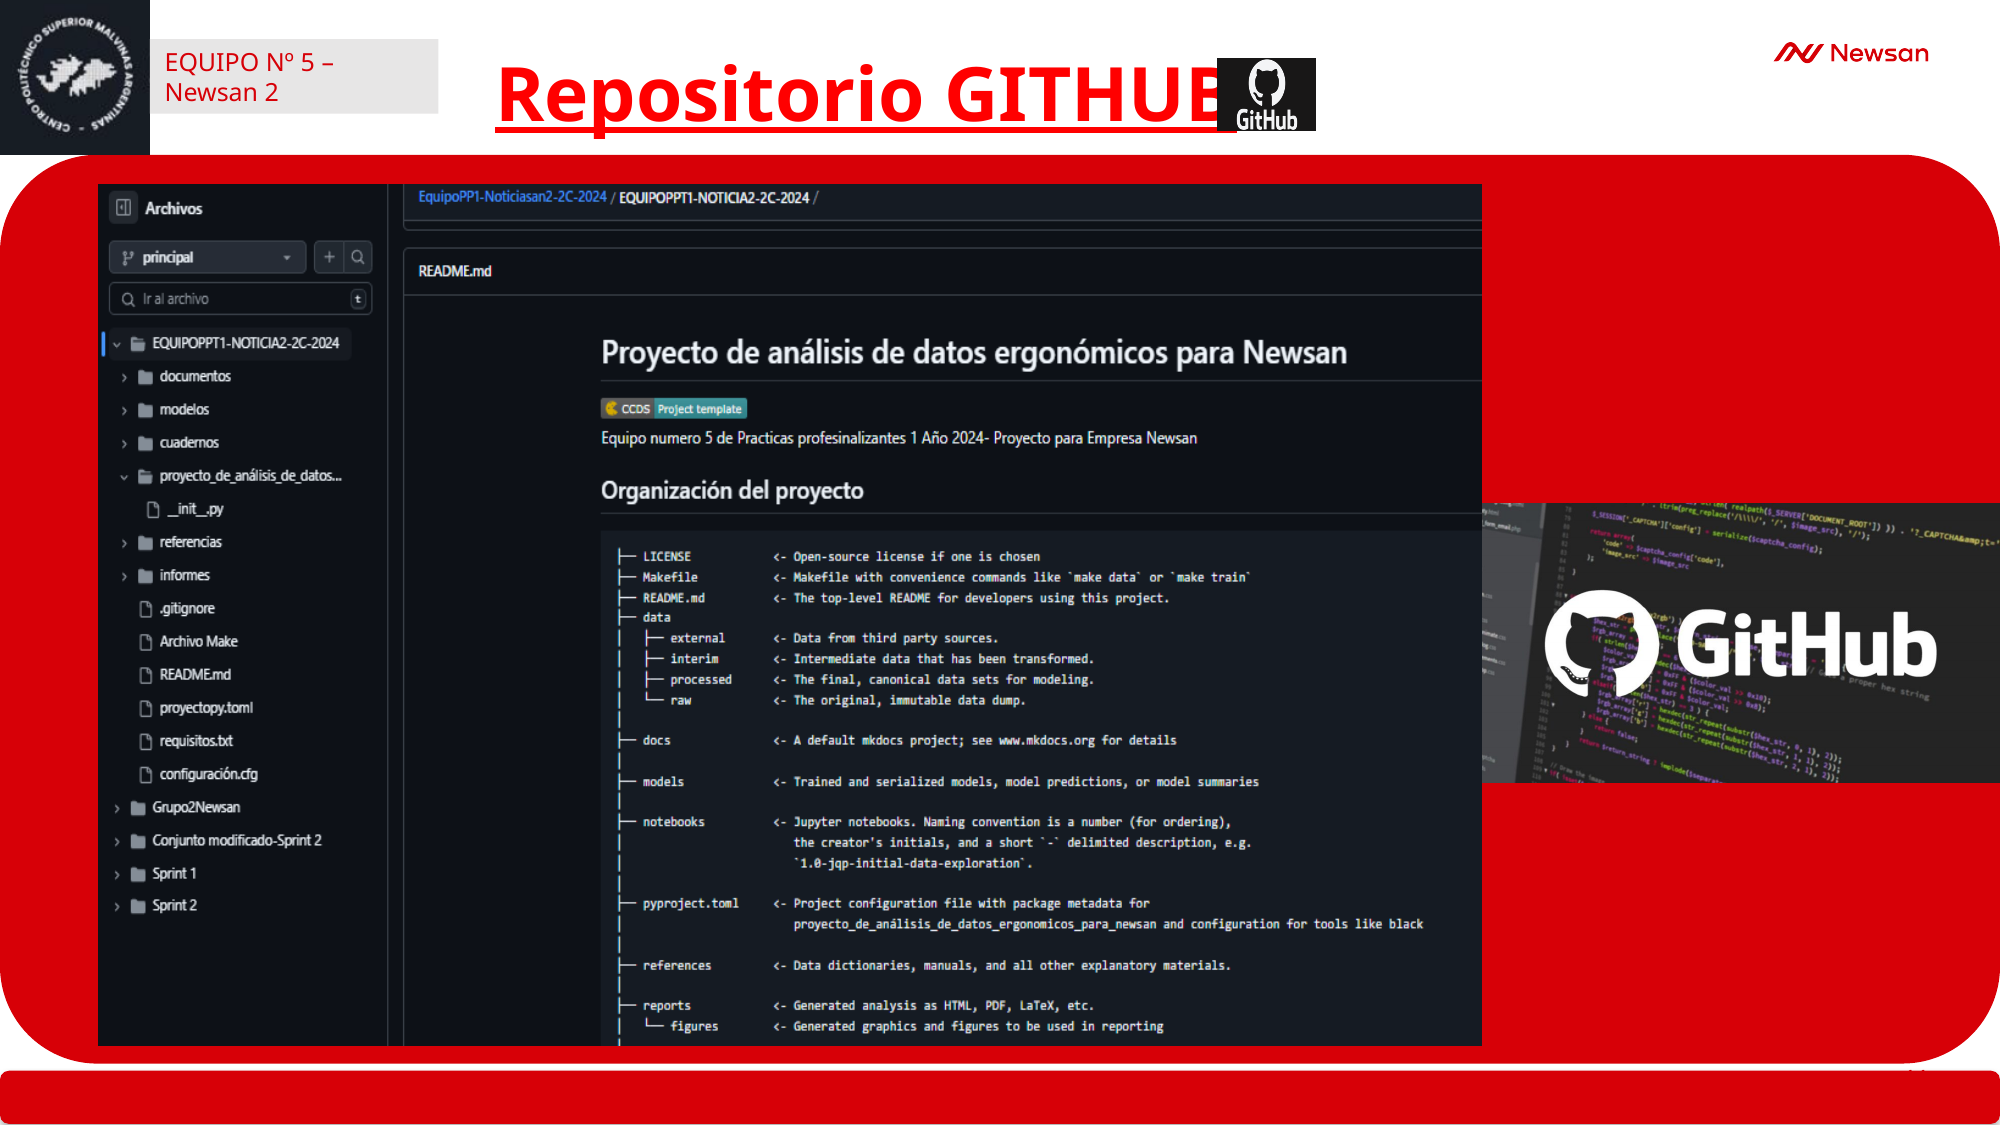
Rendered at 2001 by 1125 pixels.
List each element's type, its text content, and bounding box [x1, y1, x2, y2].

text_box Repositorio GITHUB [316, 39, 1415, 144]
picture [1217, 58, 1317, 132]
text_box [0, 1070, 2000, 1125]
text_box [0, 153, 2000, 1065]
picture [0, 0, 150, 155]
picture [1772, 41, 1931, 64]
text_box EQUIPO Nº 5 – Newsan 2 [150, 39, 439, 114]
picture [97, 184, 2000, 1046]
